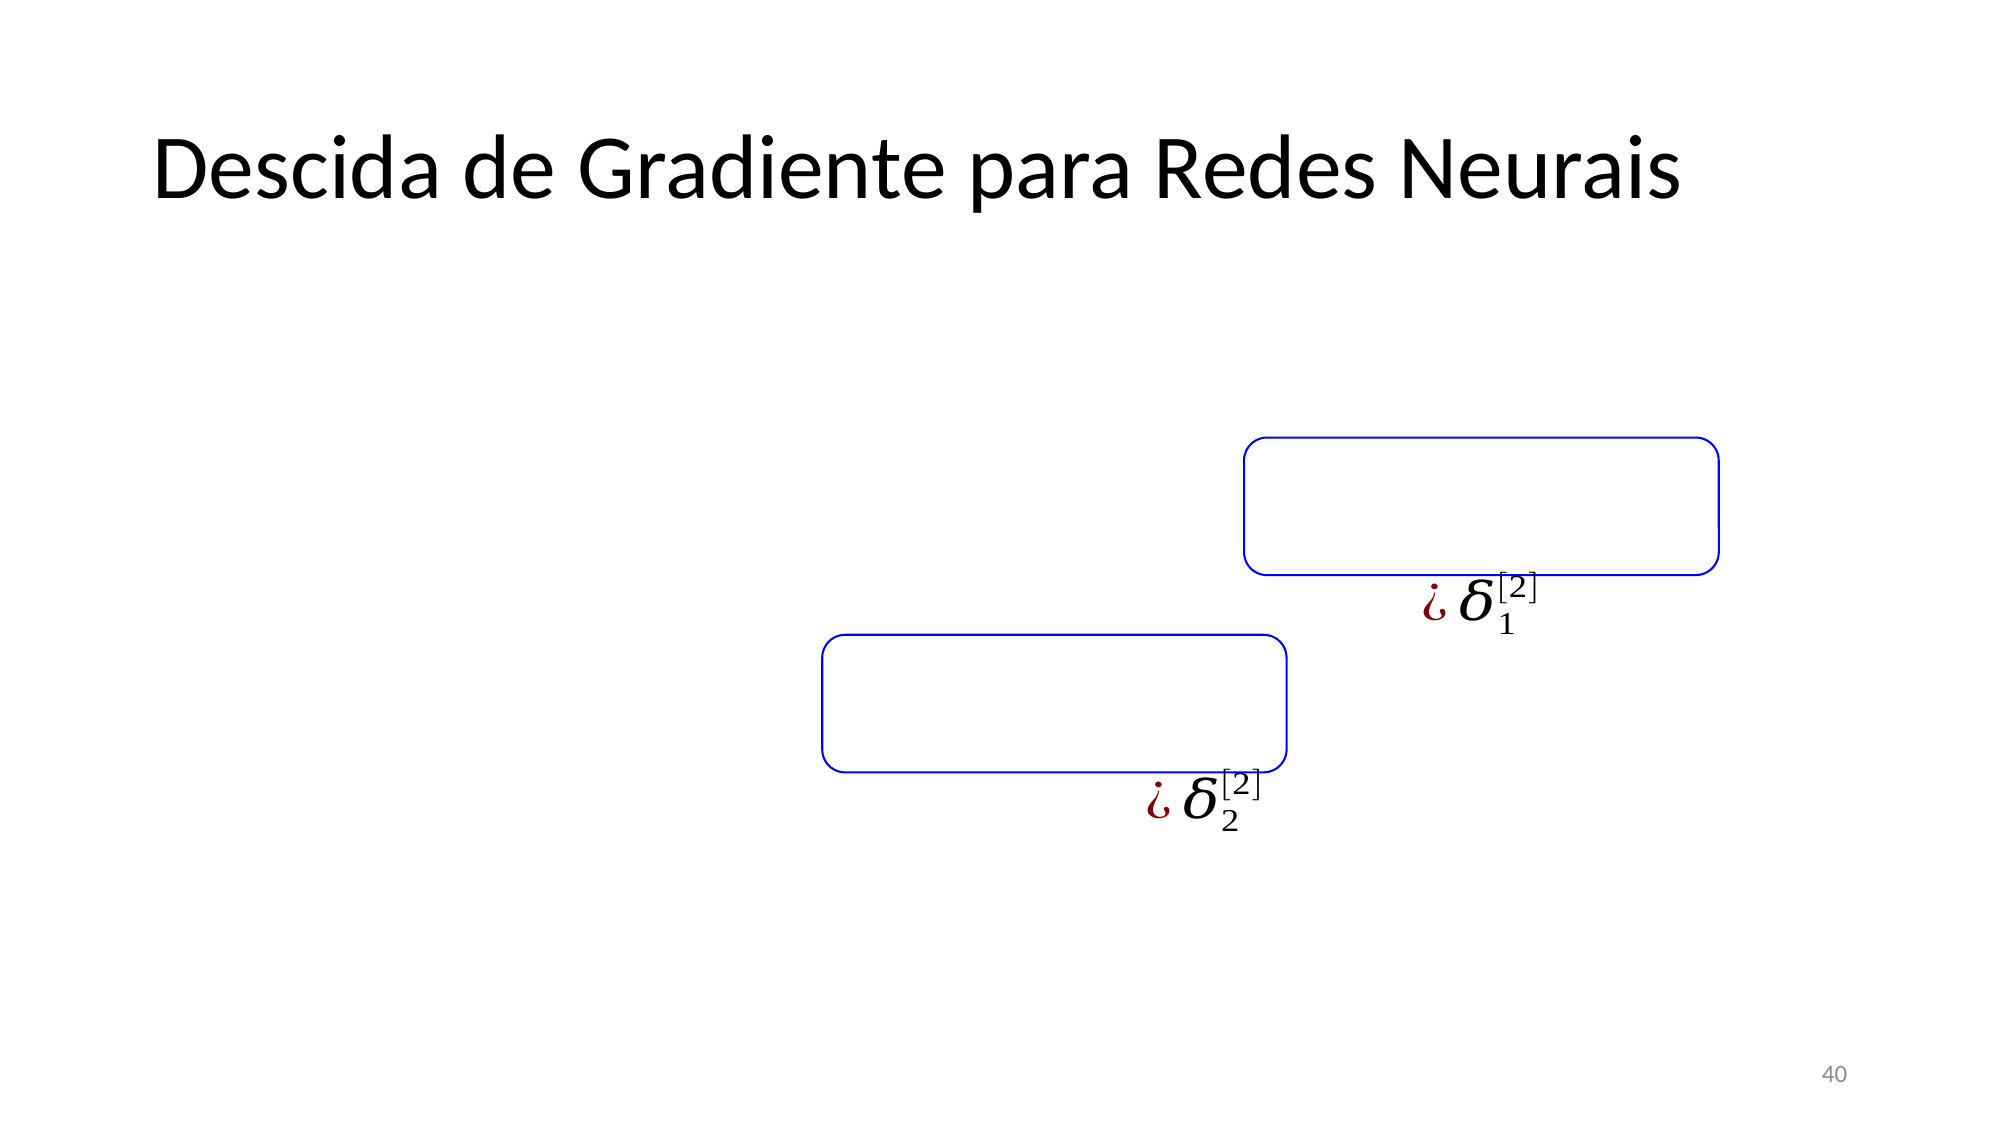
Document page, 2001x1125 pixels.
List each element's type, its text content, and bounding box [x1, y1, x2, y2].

title Descida de Gradiente para Redes Neurais [137, 59, 1863, 278]
text_box [1243, 436, 1720, 577]
slide_number 40 [1412, 1042, 1863, 1103]
text_box [821, 633, 1288, 774]
